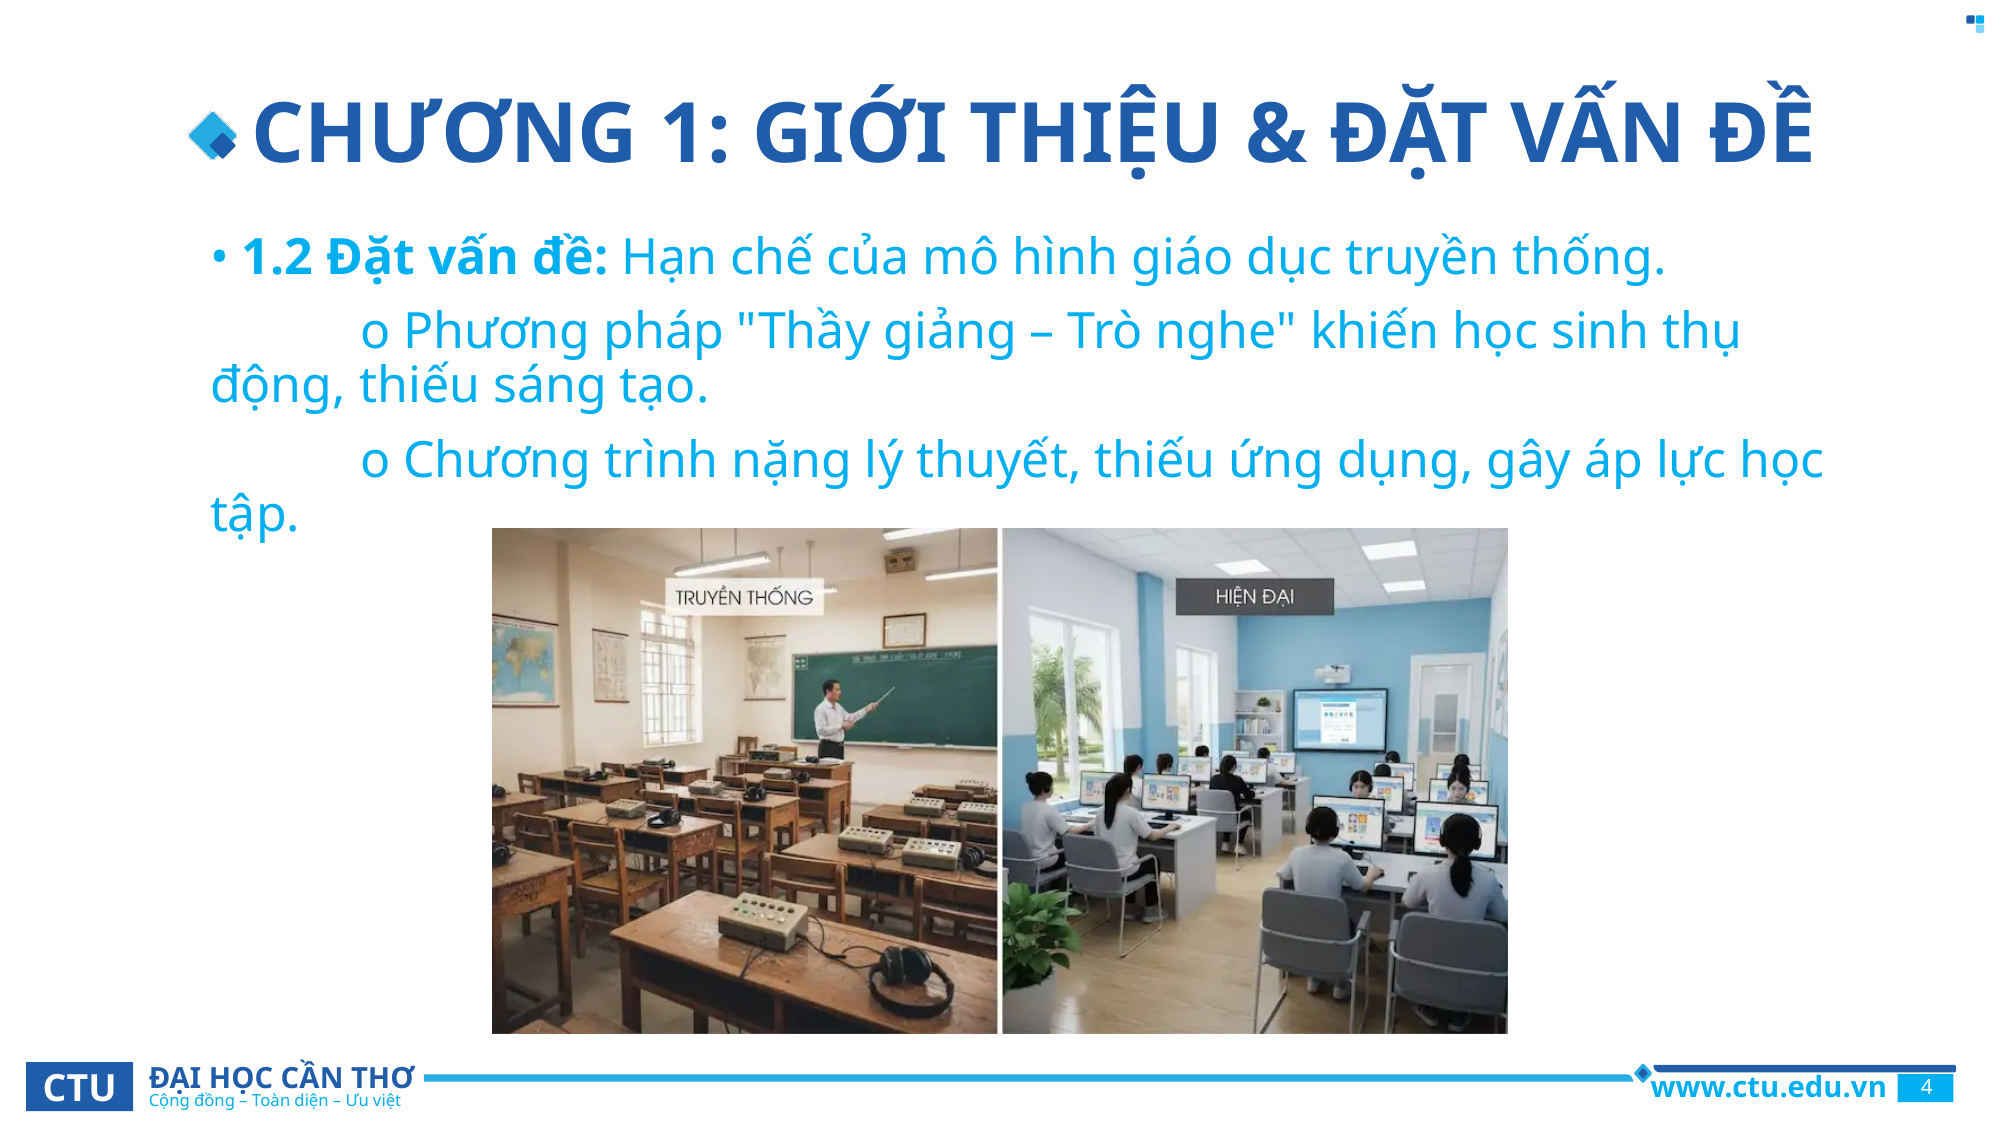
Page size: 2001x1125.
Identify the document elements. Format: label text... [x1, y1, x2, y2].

title CHƯƠNG 1: GIỚI THIỆU & ĐẶT VẤN ĐỀ [236, 0, 1883, 272]
subtitle • 1.2 Đặt vấn đề: Hạn chế của mô hình giáo dục truyền thống. o Phương pháp "Thầy giảng – Trò nghe" khiến học sinh thụ động, thiếu sáng tạo. o Chương trình nặng lý thuyết, thiếu ứng dụng, gây áp lực học tập. [195, 223, 1883, 354]
picture [188, 111, 236, 160]
picture [492, 528, 1508, 1034]
